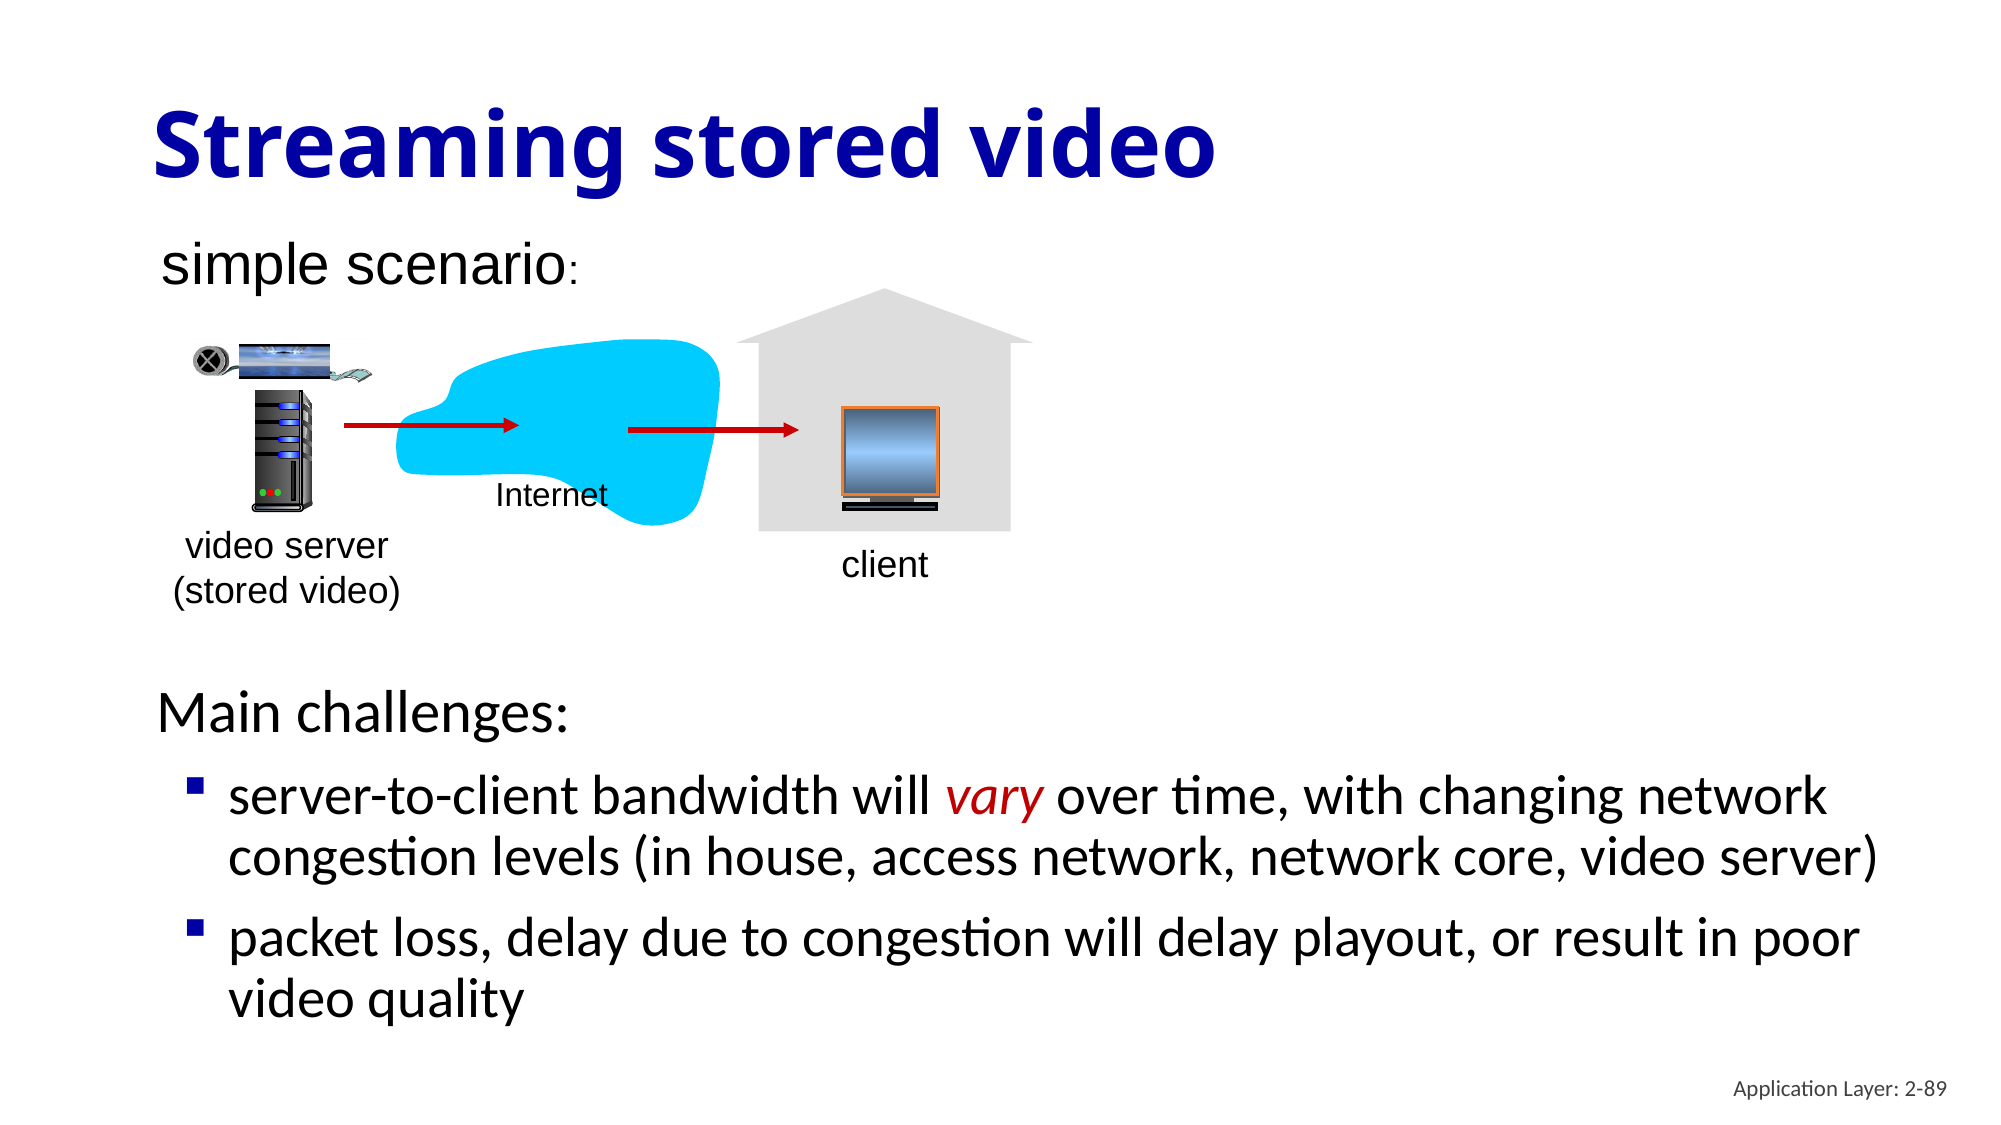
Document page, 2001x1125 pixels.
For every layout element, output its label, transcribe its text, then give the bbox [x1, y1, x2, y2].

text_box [192, 334, 373, 390]
text_box [396, 339, 720, 526]
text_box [252, 390, 313, 512]
text_box video server (stored video) [157, 513, 417, 619]
list Main challenges: server-to-client bandwidth will vary over time, with changing network congestion levels (in house, access network, network core, video server) packet loss, delay due to congestion will delay playout, or result in poor video quality [138, 672, 1931, 1090]
slide_number Application Layer: 2-89 [1512, 1056, 1963, 1117]
title Streaming stored video [137, 74, 1863, 221]
text_box simple scenario: [147, 218, 595, 304]
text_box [735, 288, 1034, 532]
text_box Internet [480, 465, 623, 521]
text_box client [826, 532, 944, 593]
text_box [842, 407, 939, 510]
